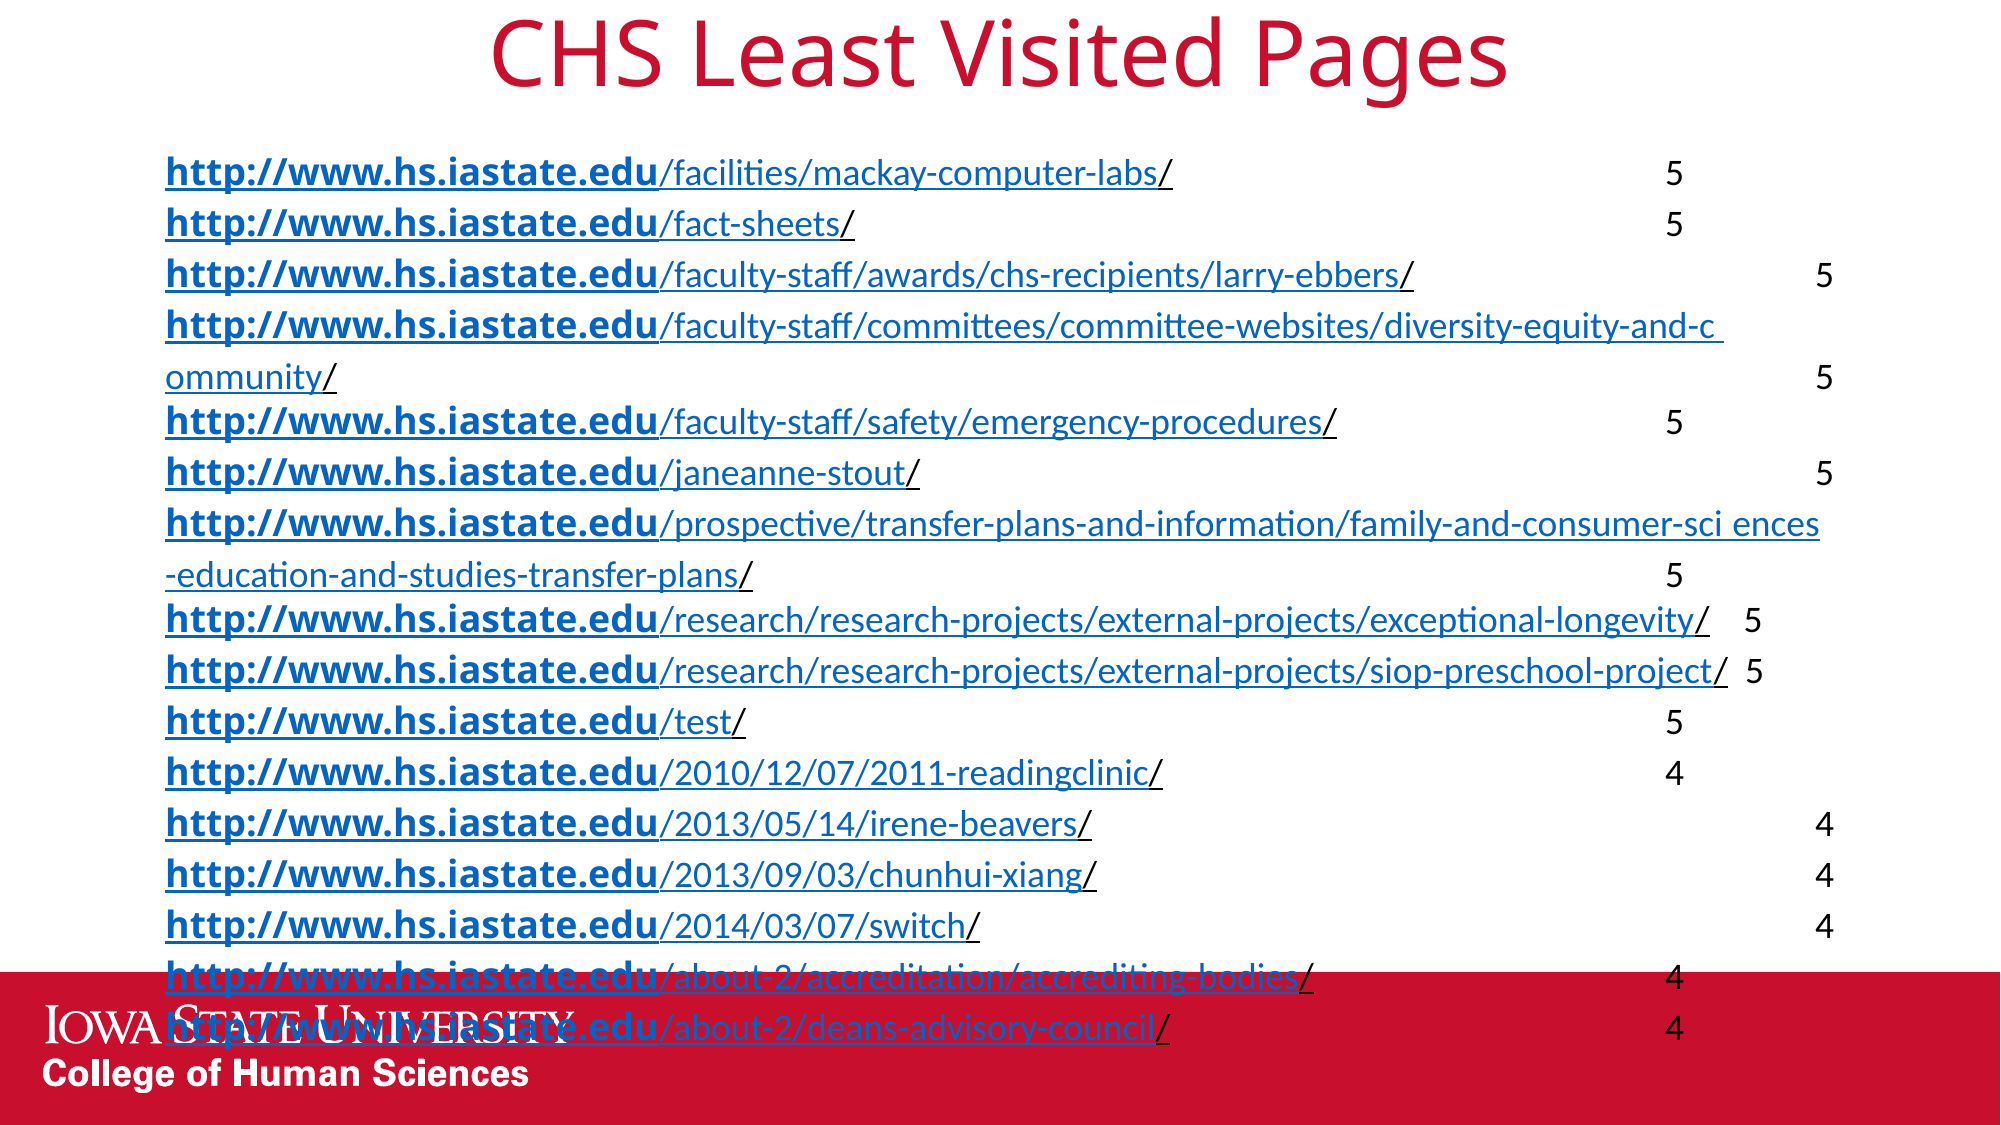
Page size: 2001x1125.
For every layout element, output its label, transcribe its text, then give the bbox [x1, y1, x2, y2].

text_box [0, 971, 2000, 1125]
text_box CHS Least Visited Pages [249, 0, 1750, 140]
picture [43, 1003, 576, 1093]
text_box http://www.hs.iastate.edu/facilities/mackay-computer-labs/ 5 http://www.hs.iastate.edu/fact-sheets/ 5 http://www.hs.iastate.edu/faculty-staff/awards/chs-recipients/larry-ebbers/ 5 http://www.hs.iastate.edu/faculty-staff/committees/committee-websites/diversity-equity-and-c ommunity/ 5 http://www.hs.iastate.edu/faculty-staff/safety/emergency-procedures/ 5 http://www.hs.iastate.edu/janeanne-stout/ 5 http://www.hs.iastate.edu/prospective/transfer-plans-and-information/family-and-consumer-sci ences-education-and-studies-transfer-plans/ 5 http://www.hs.iastate.edu/research/research-projects/external-projects/exceptional-longevity/ 5 http://www.hs.iastate.edu/research/research-projects/external-projects/siop-preschool-project/ 5 http://www.hs.iastate.edu/test/ 5 http://www.hs.iastate.edu/2010/12/07/2011-readingclinic/ 4 http://www.hs.iastate.edu/2013/05/14/irene-beavers/ 4 http://www.hs.iastate.edu/2013/09/03/chunhui-xiang/ 4 http://www.hs.iastate.edu/2014/03/07/switch/ 4 http://www.hs.iastate.edu/about-2/accreditation/accrediting-bodies/ 4 http://www.hs.iastate.edu/about-2/deans-advisory-council/ 4 [150, 140, 1850, 1107]
